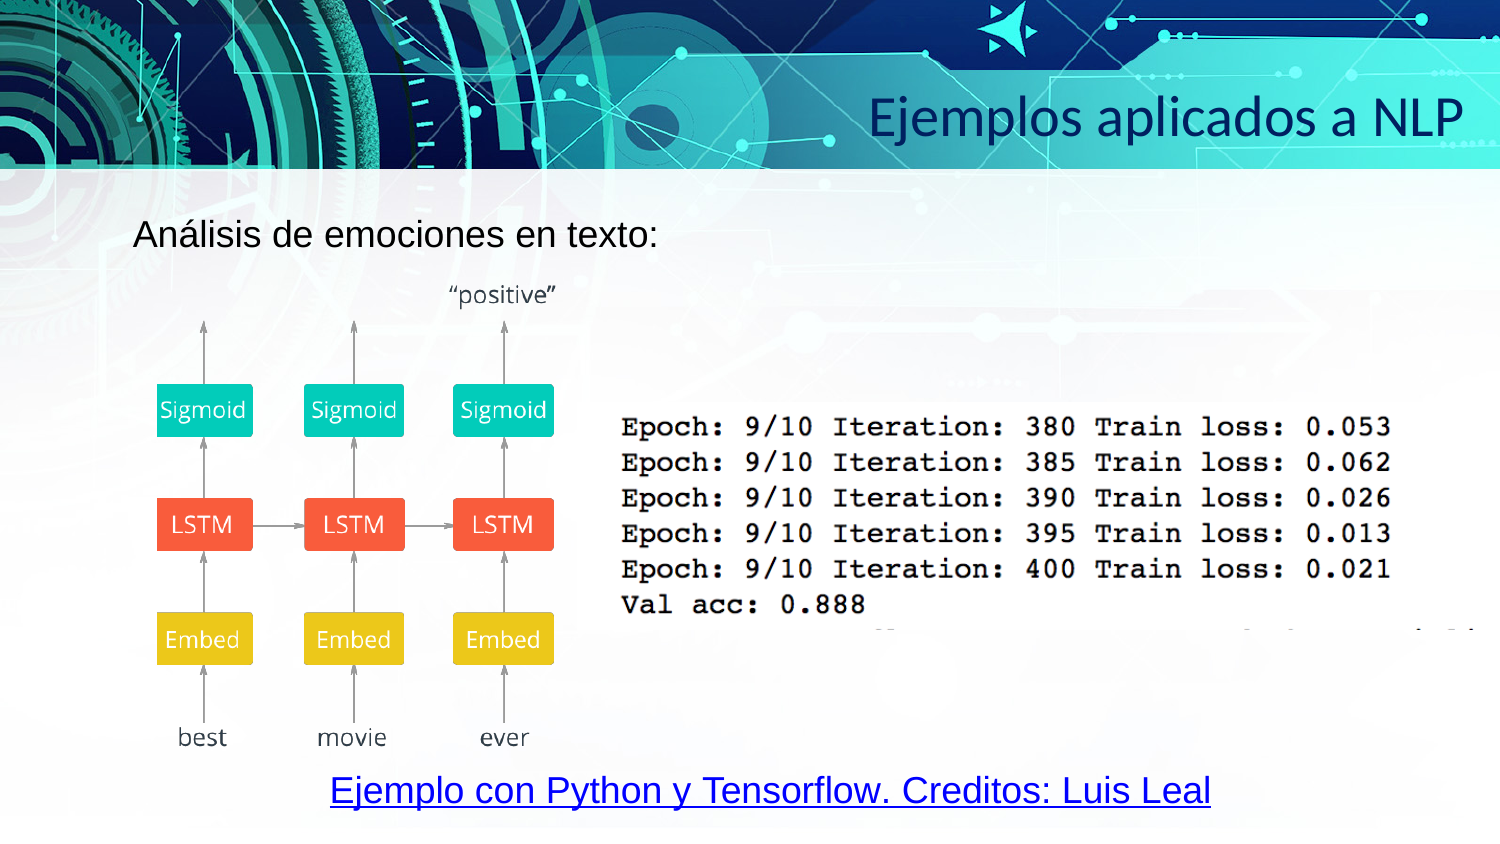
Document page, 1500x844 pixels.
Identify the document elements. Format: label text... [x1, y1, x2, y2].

text_box Análisis de emociones en texto: [118, 203, 771, 260]
text_box Ejemplo con Python y Tensorflow. Creditos: Luis Leal [314, 758, 1227, 819]
picture [0, 0, 1500, 844]
text_box Ejemplos aplicados a NLP [555, 70, 1480, 166]
